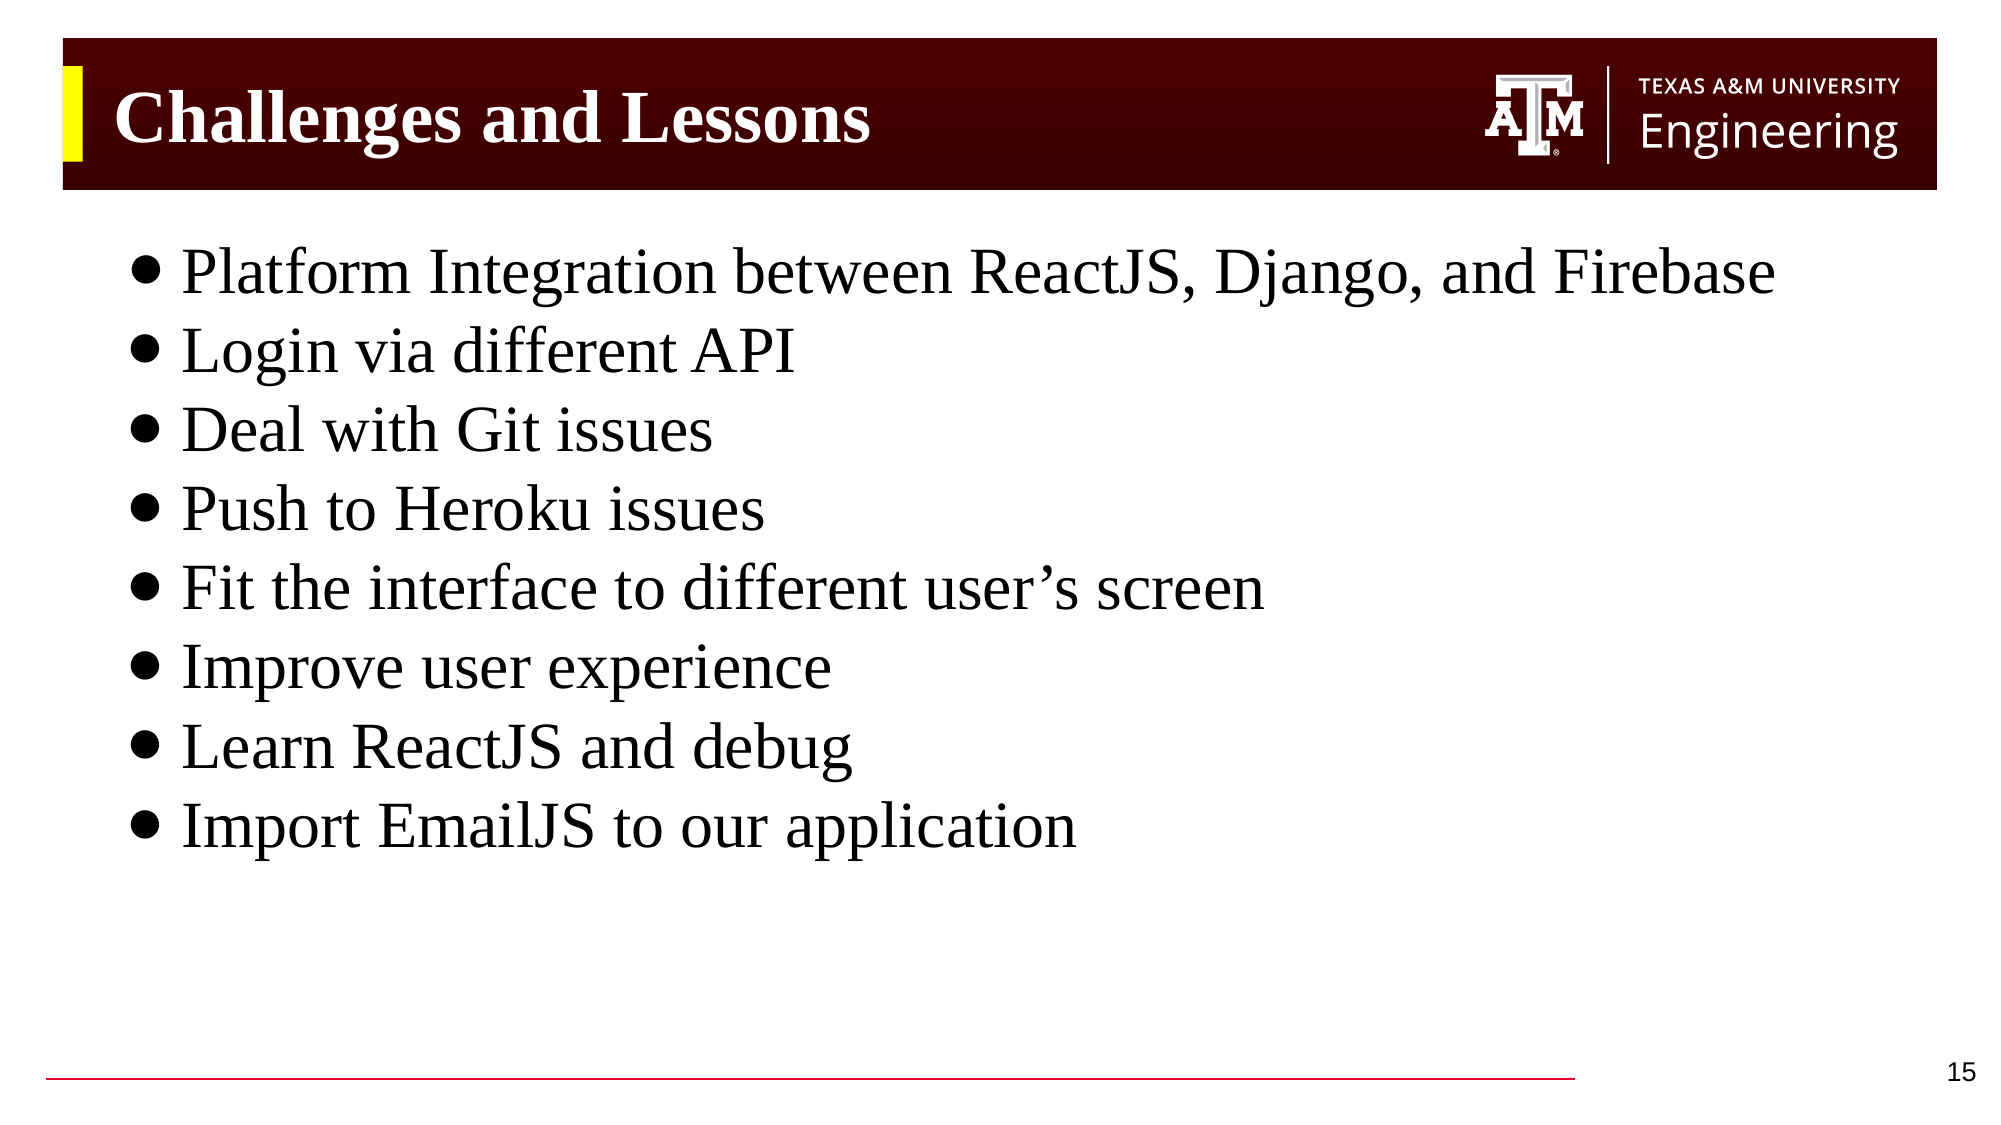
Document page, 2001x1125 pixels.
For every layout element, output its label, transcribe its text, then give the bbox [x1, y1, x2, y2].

title Challenges and Lessons [105, 37, 1367, 189]
list Platform Integration between ReactJS, Django, and Firebase Login via different API Deal with Git issues Push to Heroku issues Fit the interface to different user’s screen Improve user experience Learn ReactJS and debug Import EmailJS to our application [99, 219, 1900, 982]
slide_number ‹#› [1929, 1038, 1992, 1125]
picture [1485, 66, 1900, 164]
